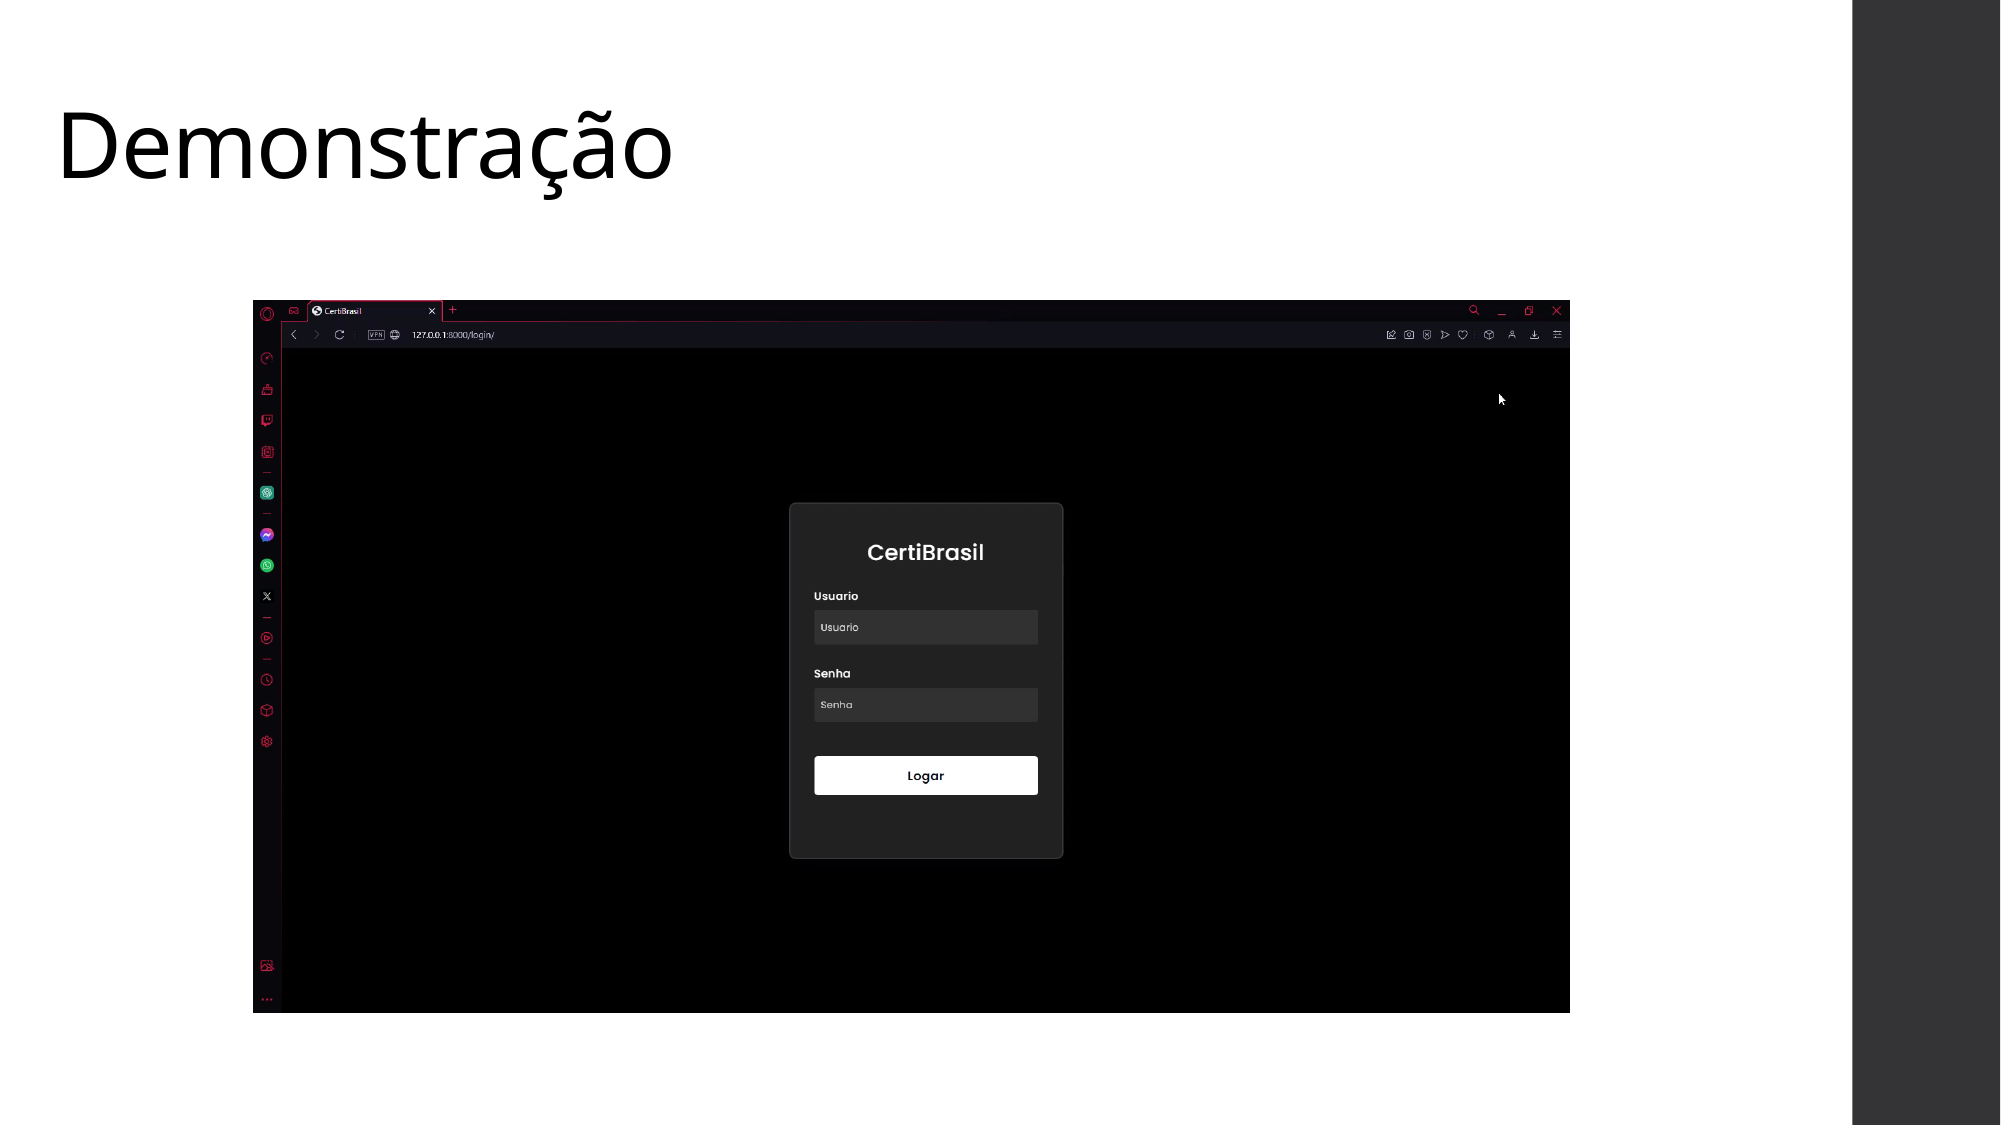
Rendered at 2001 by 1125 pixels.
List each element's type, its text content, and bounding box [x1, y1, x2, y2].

title Demonstração [40, 0, 1631, 206]
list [252, 299, 1572, 1015]
